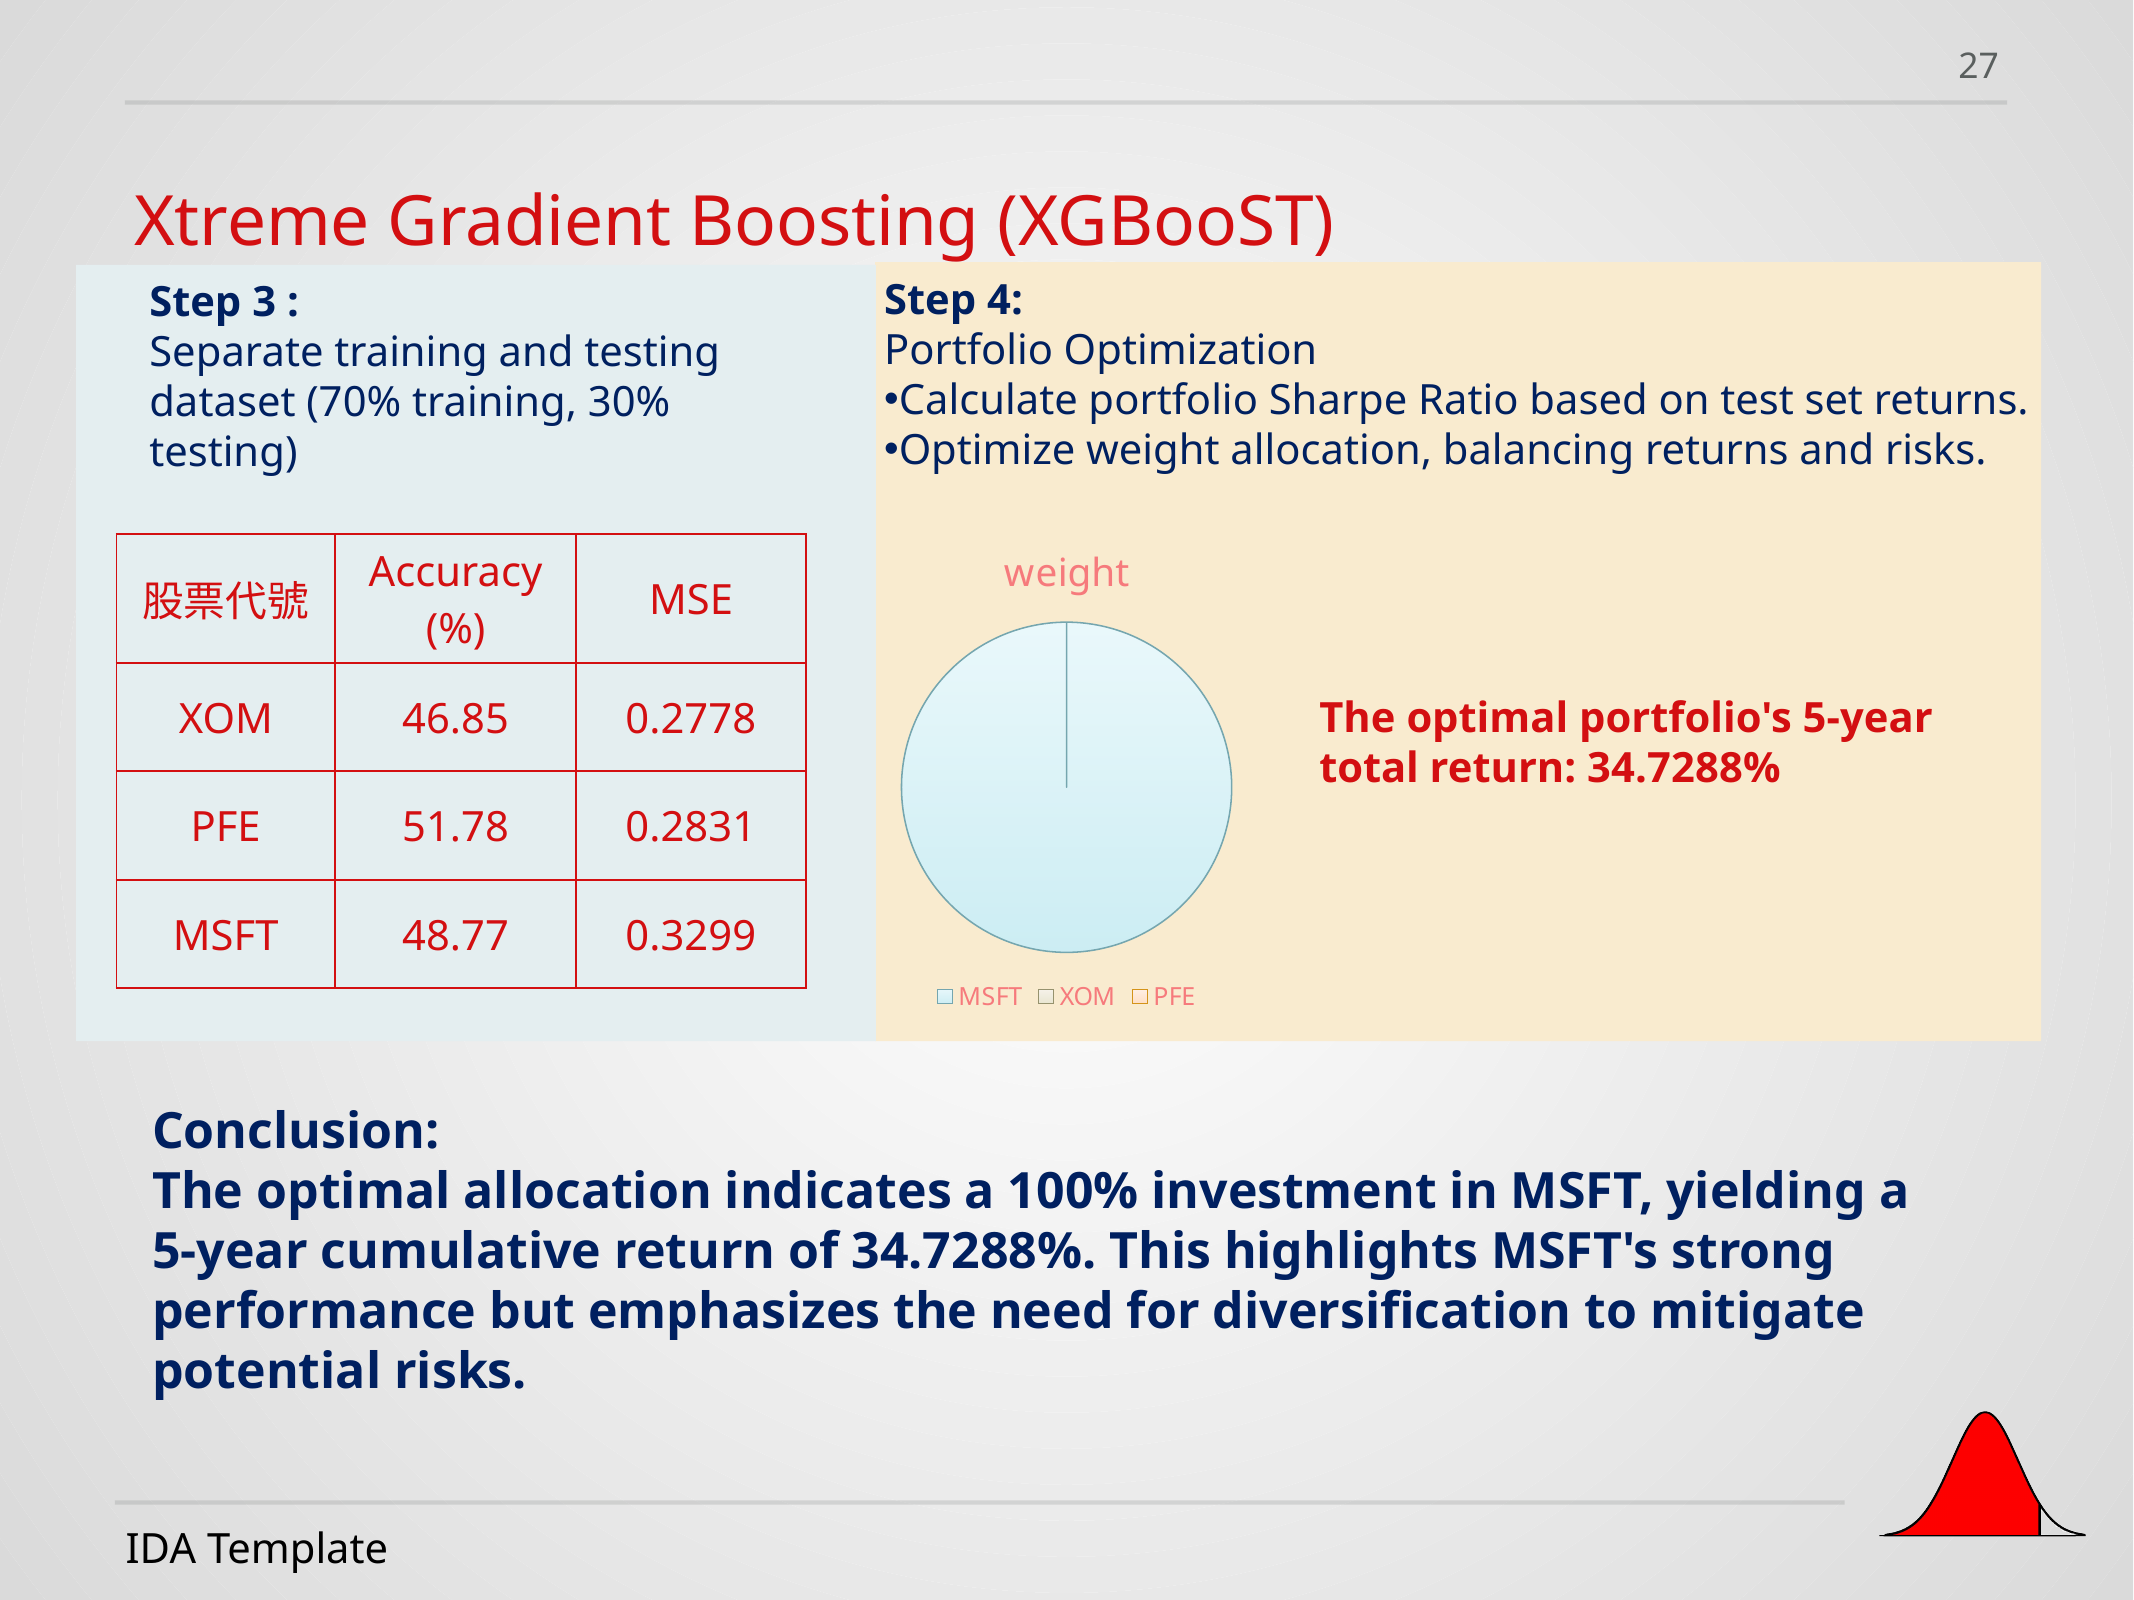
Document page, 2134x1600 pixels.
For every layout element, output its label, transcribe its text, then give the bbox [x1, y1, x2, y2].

text_box Step 4: Portfolio Optimization Calculate portfolio Sharpe Ratio based on test set returns. Optimize weight allocation, balancing returns and risks. [875, 264, 2050, 511]
table_header MSE [577, 535, 739, 662]
text_box [76, 264, 876, 1042]
list IDA Template [116, 1514, 1017, 1581]
table_cell 51.78 [336, 772, 575, 879]
table_header Accuracy (%) [336, 535, 575, 662]
list Xtreme Gradient Boosting (XGBooST) [125, 166, 2008, 268]
table_header 股票代號 [117, 535, 334, 662]
table_cell 46.85 [336, 664, 575, 770]
picture [1879, 1411, 2086, 1537]
text_box Conclusion: The optimal allocation indicates a 100% investment in MSFT, yielding a 5-year cumulative return of 34.7288%. This highlights MSFT's strong performance but emphasizes the need for diversification to mitigate potential risks. [143, 1089, 1947, 1336]
table_cell 48.77 [336, 881, 575, 987]
text_box Step 3 : Separate training and testing dataset (70% training, 30% testing) [140, 266, 806, 367]
table_cell PFE [117, 772, 334, 879]
table_cell MSFT [117, 881, 334, 987]
table_cell 0.3299 [577, 881, 739, 987]
table_cell 0.2778 [577, 664, 739, 770]
text_box [876, 511, 2042, 1042]
table_cell 0.2831 [577, 772, 739, 879]
chart [739, 514, 1394, 1020]
table_cell XOM [117, 664, 334, 770]
slide_number 27 [1925, 34, 2008, 101]
text_box The optimal portfolio's 5-year total return: 34.7288% [1394, 683, 2017, 799]
